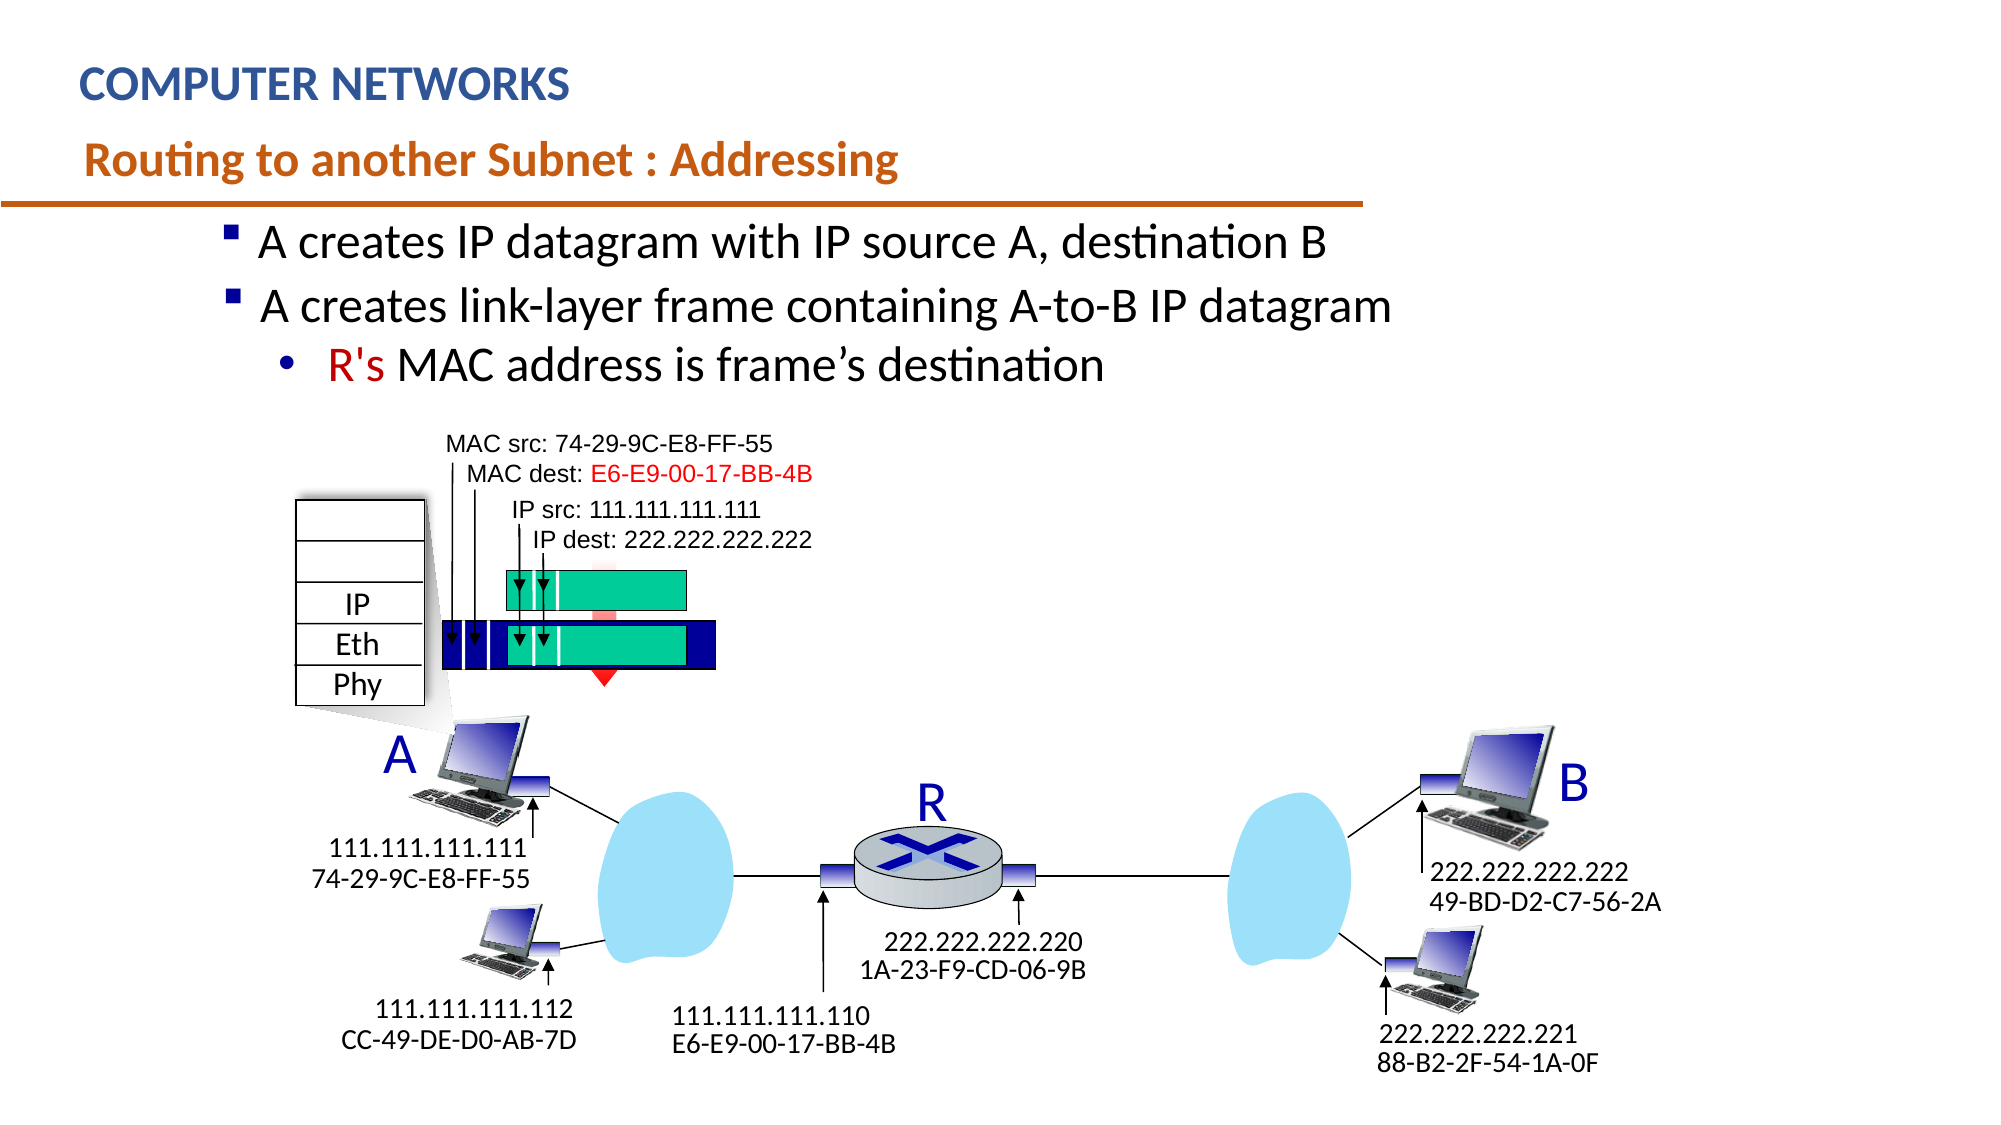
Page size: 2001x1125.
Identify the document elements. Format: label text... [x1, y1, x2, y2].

text_box COMPUTER NETWORKS [64, 43, 1295, 119]
text_box Routing to another Subnet : Addressing [69, 119, 914, 194]
text_box [589, 670, 619, 689]
text_box A creates IP datagram with IP source A, destination B [205, 210, 1476, 301]
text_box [429, 420, 831, 670]
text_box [295, 707, 1679, 1087]
text_box A creates link-layer frame containing A-to-B IP datagram R's MAC address is frame’s destination [207, 274, 1881, 393]
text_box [294, 494, 455, 735]
